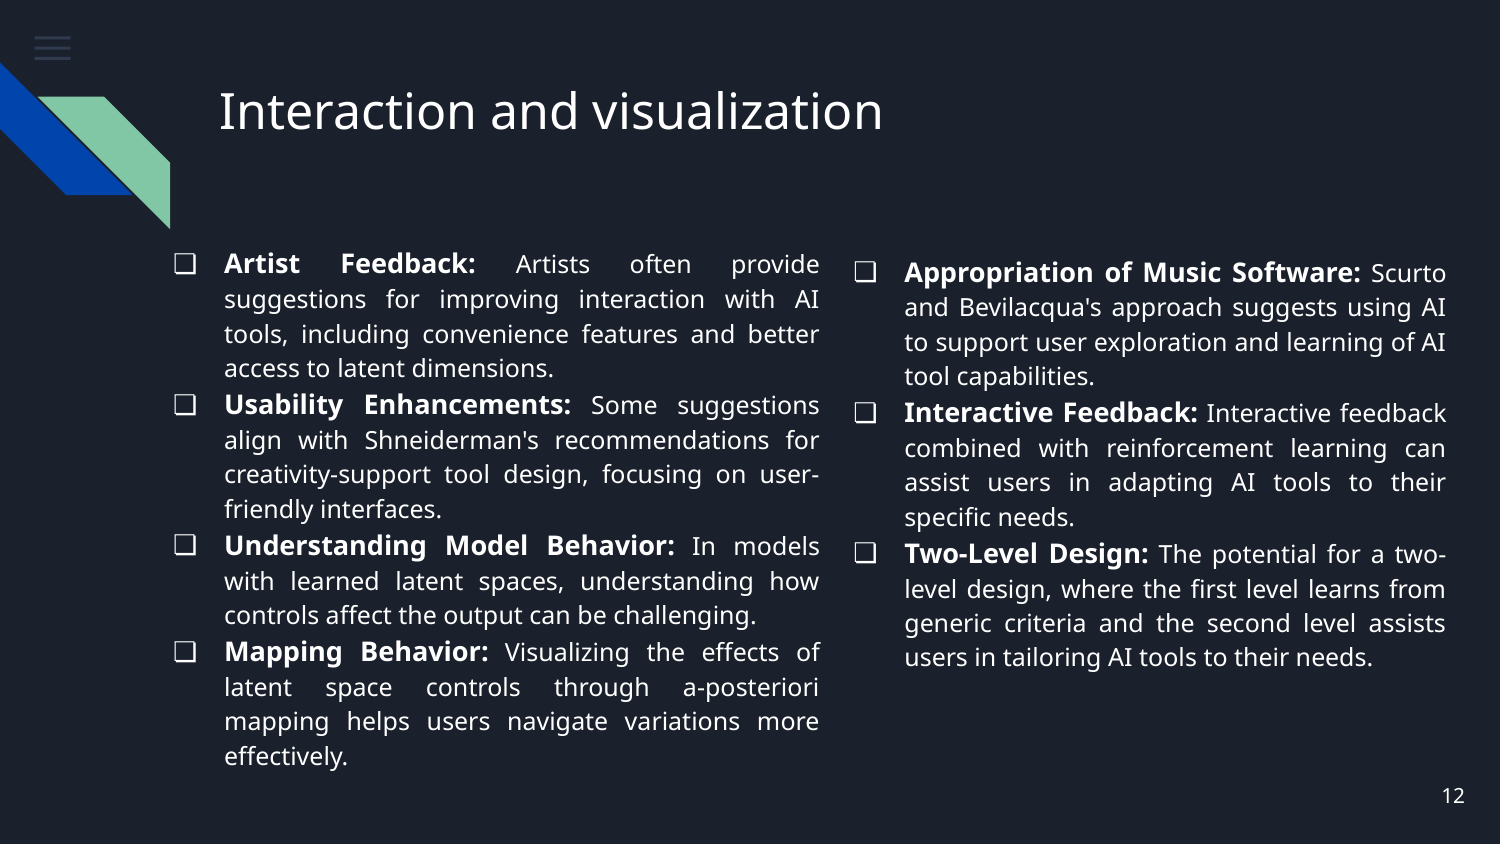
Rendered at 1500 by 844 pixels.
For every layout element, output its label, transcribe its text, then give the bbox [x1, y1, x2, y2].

title Interaction and visualization [204, 64, 1359, 215]
list Artist Feedback: Artists often provide suggestions for improving interaction with AI tools, including convenience features and better access to latent dimensions. Usability Enhancements: Some suggestions align with Shneiderman's recommendations for creativity-support tool design, focusing on user-friendly interfaces. Understanding Model Behavior: In models with learned latent spaces, understanding how controls affect the output can be challenging. Mapping Behavior: Visualizing the effects of latent space controls through a-posteriori mapping helps users navigate variations more effectively. [134, 163, 836, 761]
list Appropriation of Music Software: Scurto and Bevilacqua's approach suggests using AI to support user exploration and learning of AI tool capabilities. Interactive Feedback: Interactive feedback combined with reinforcement learning can assist users in adapting AI tools to their specific needs. Two-Level Design: The potential for a two-level design, where the first level learns from generic criteria and the second level assists users in tailoring AI tools to their needs. [814, 235, 1463, 844]
slide_number ‹#› [1389, 764, 1480, 830]
